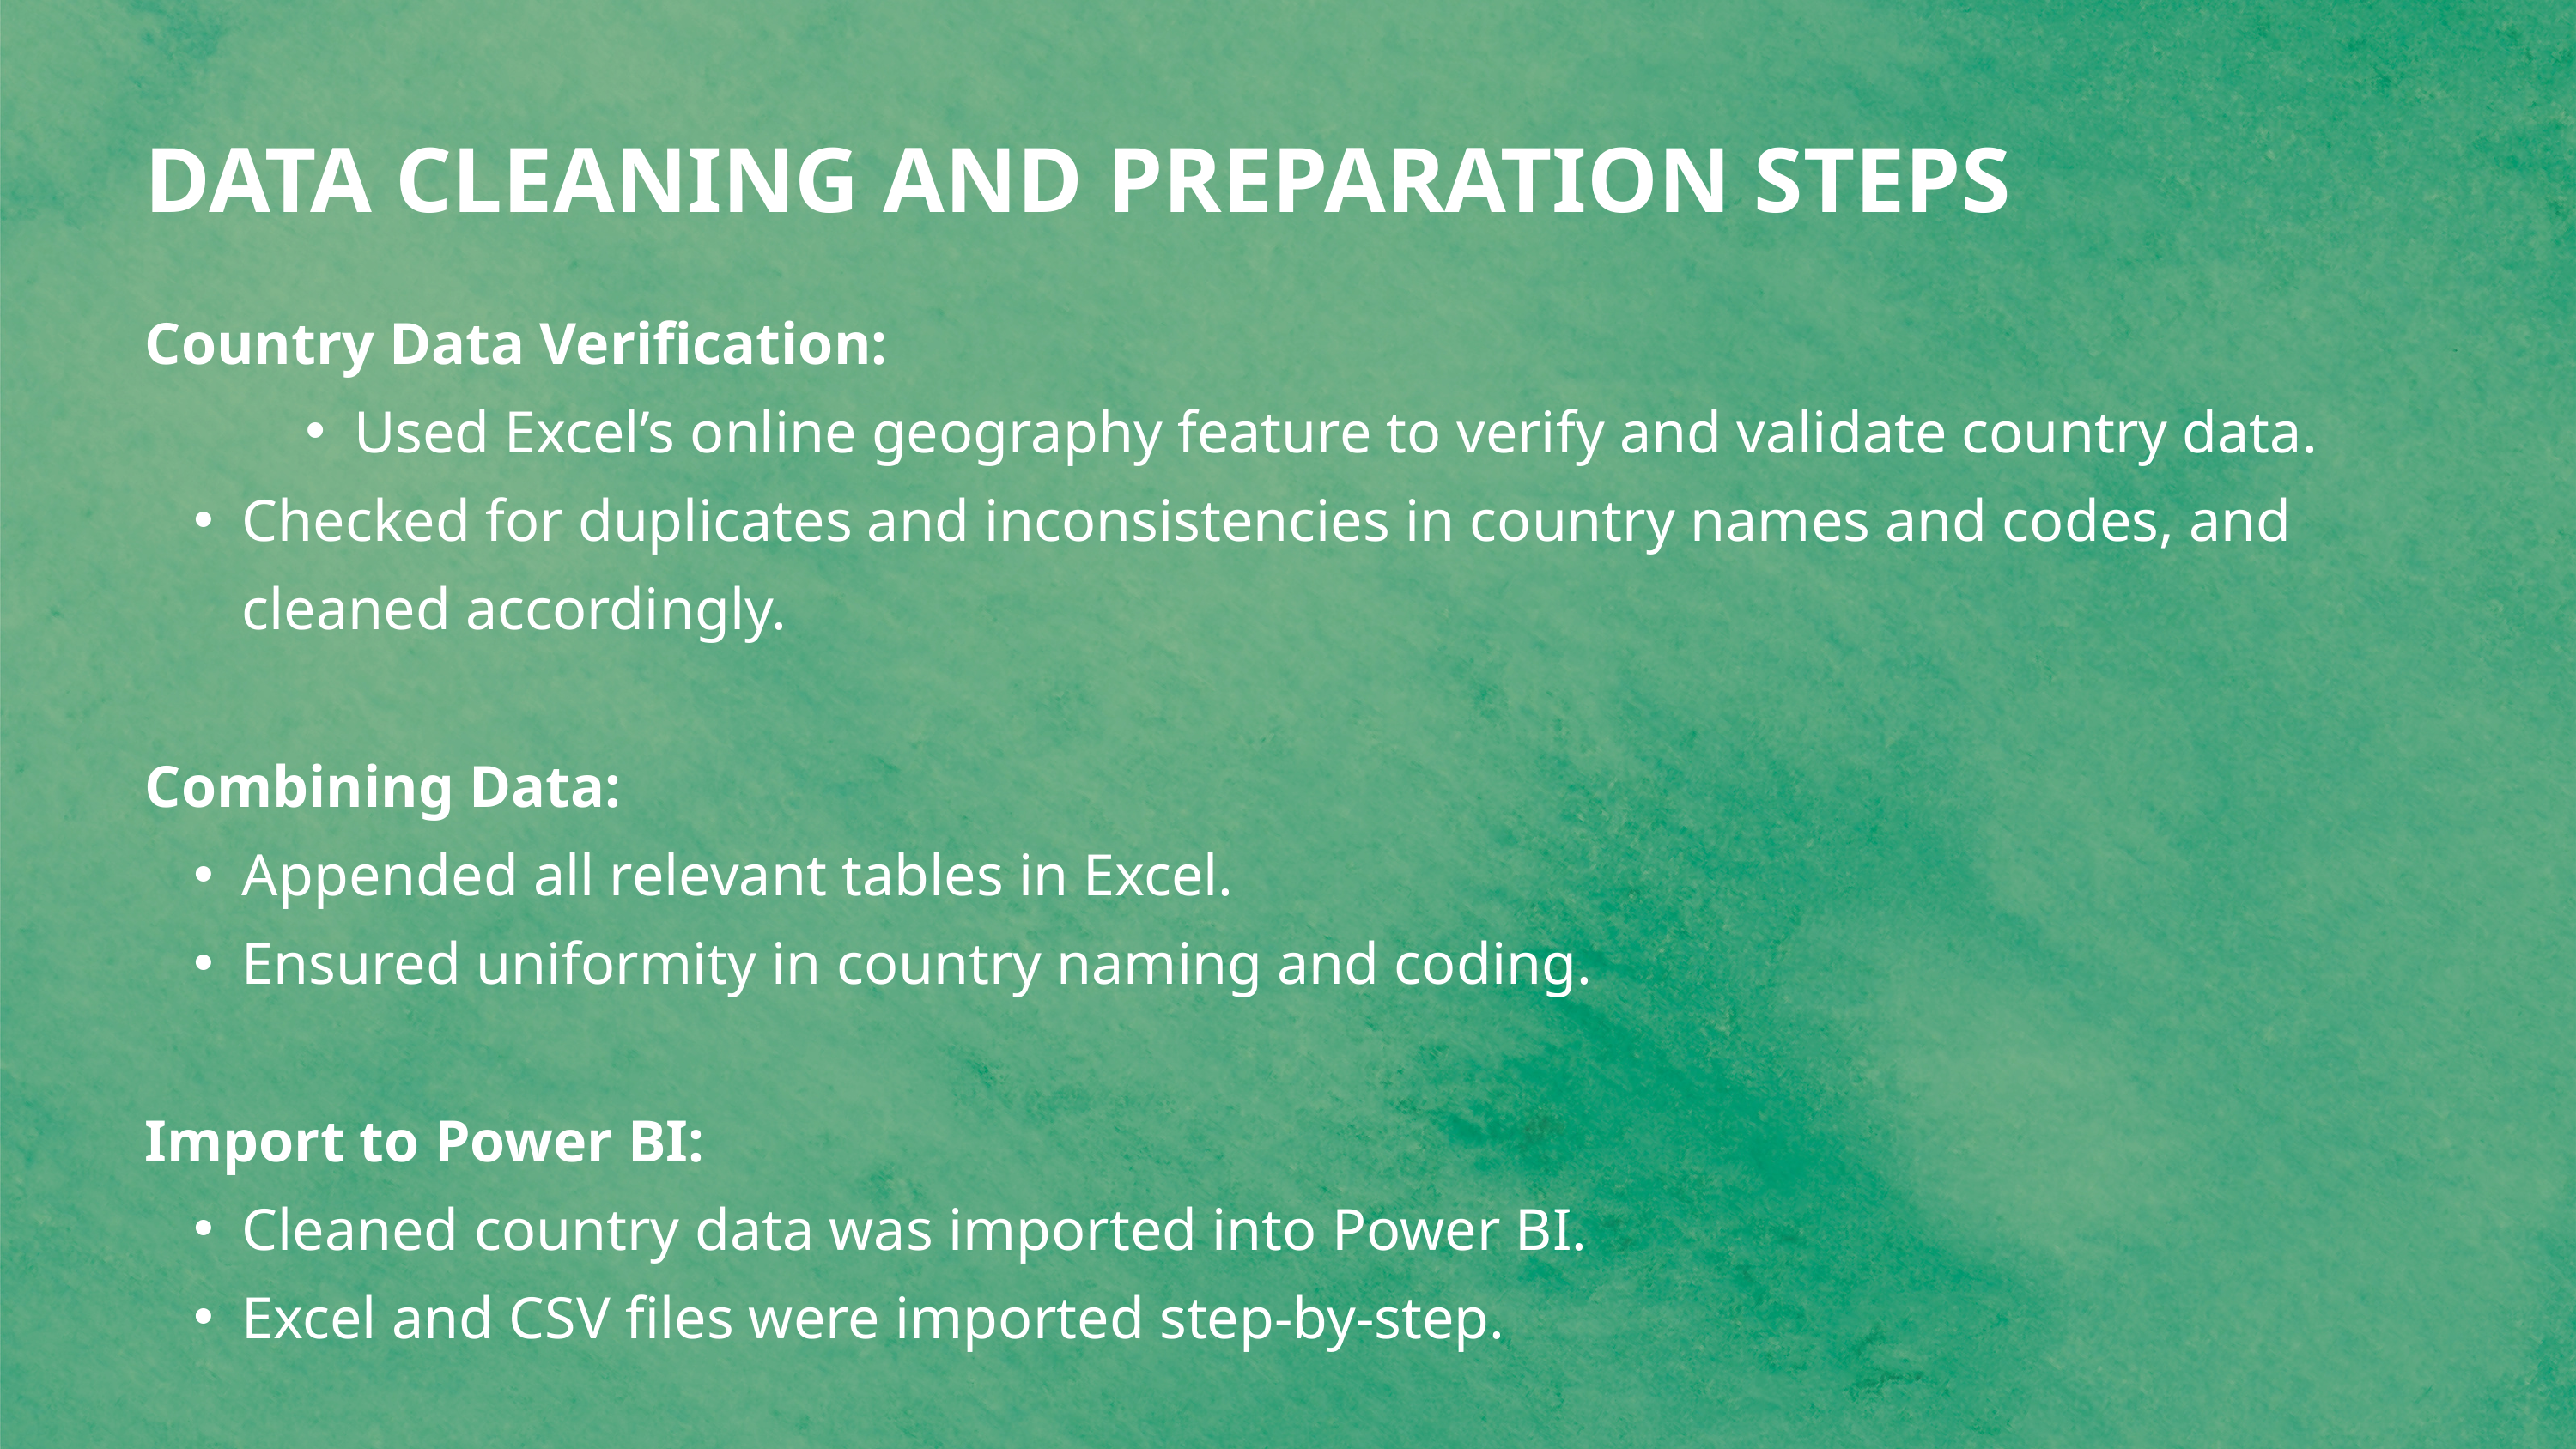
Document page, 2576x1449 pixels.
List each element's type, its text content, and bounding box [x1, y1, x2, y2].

text_box Country Data Verification: Used Excel’s online geography feature to verify and validate country data. Checked for duplicates and inconsistencies in country names and codes, and cleaned accordingly. Combining Data: Appended all relevant tables in Excel. Ensured uniformity in country naming and coding. Import to Power BI: Cleaned country data was imported into Power BI. Excel and CSV files were imported step-by-step. [144, 287, 2432, 1439]
text_box [0, 0, 2576, 1449]
text_box DATA CLEANING AND PREPARATION STEPS [144, 129, 2115, 231]
